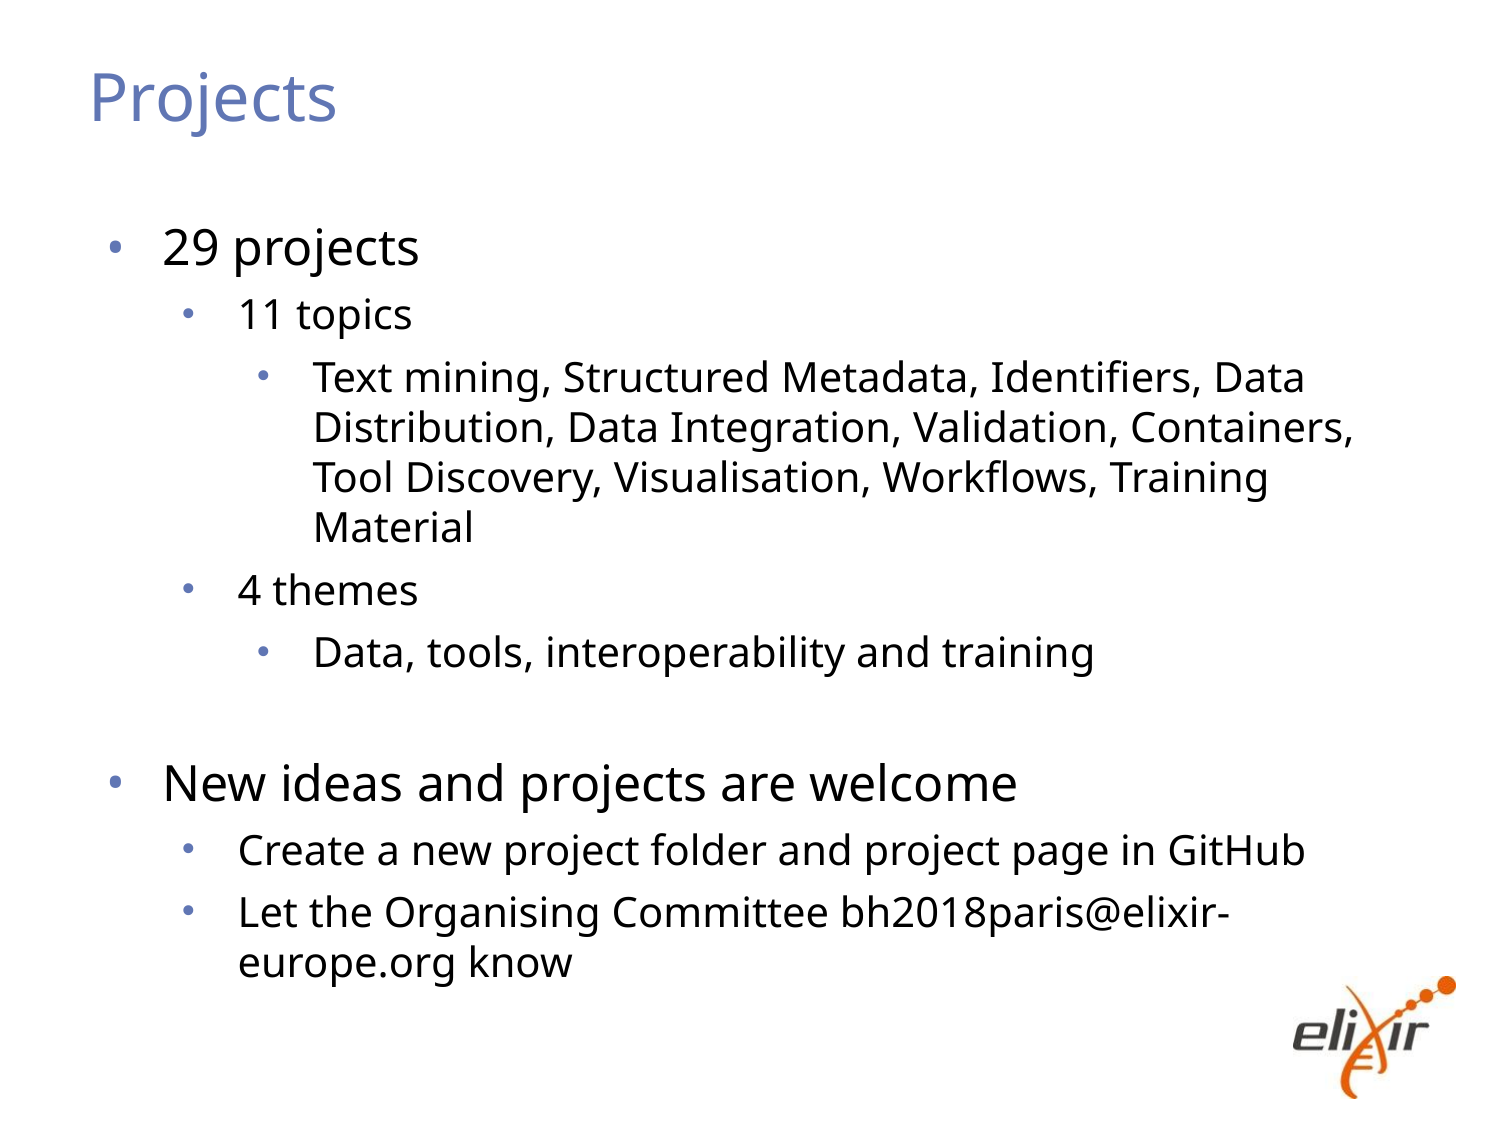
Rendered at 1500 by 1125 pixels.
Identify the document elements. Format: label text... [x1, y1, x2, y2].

picture [1293, 976, 1456, 1099]
list 29 projects 11 topics Text mining, Structured Metadata, Identifiers, Data Distribution, Data Integration, Validation, Containers, Tool Discovery, Visualisation, Workflows, Training Material 4 themes Data, tools, interoperability and training New ideas and projects are welcome Create a new project folder and project page in GitHub Let the Organising Committee bh2018paris@elixir-europe.org know [87, 215, 1425, 965]
title Projects [88, 54, 1426, 161]
